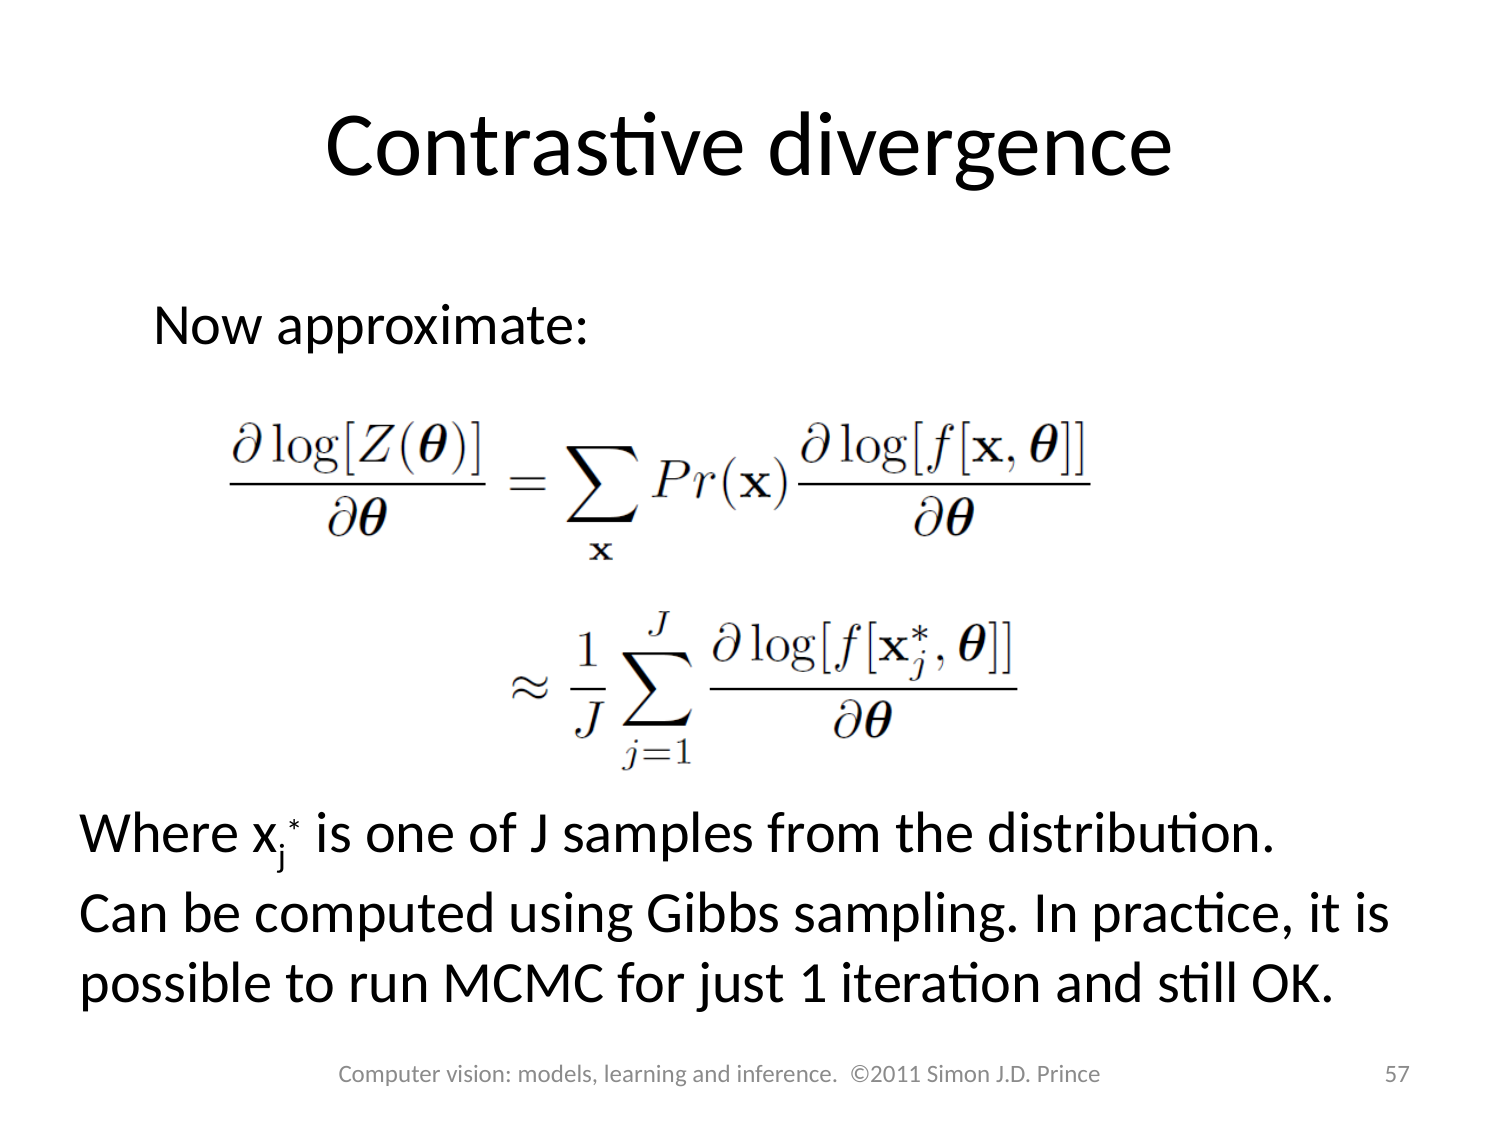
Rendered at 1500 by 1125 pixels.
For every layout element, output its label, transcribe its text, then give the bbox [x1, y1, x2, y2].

text_box Now approximate: [138, 278, 605, 364]
footer Computer vision: models, learning and inference. ©2011 Simon J.D. Prince [301, 1042, 1140, 1103]
slide_number 57 [1140, 1042, 1425, 1103]
picture [218, 387, 1105, 776]
title Contrastive divergence [75, 45, 1425, 233]
text_box Where xj* is one of J samples from the distribution. Can be computed using Gibbs sampling. In practice, it is possible to run MCMC for just 1 iteration and still OK. [64, 786, 1483, 1022]
